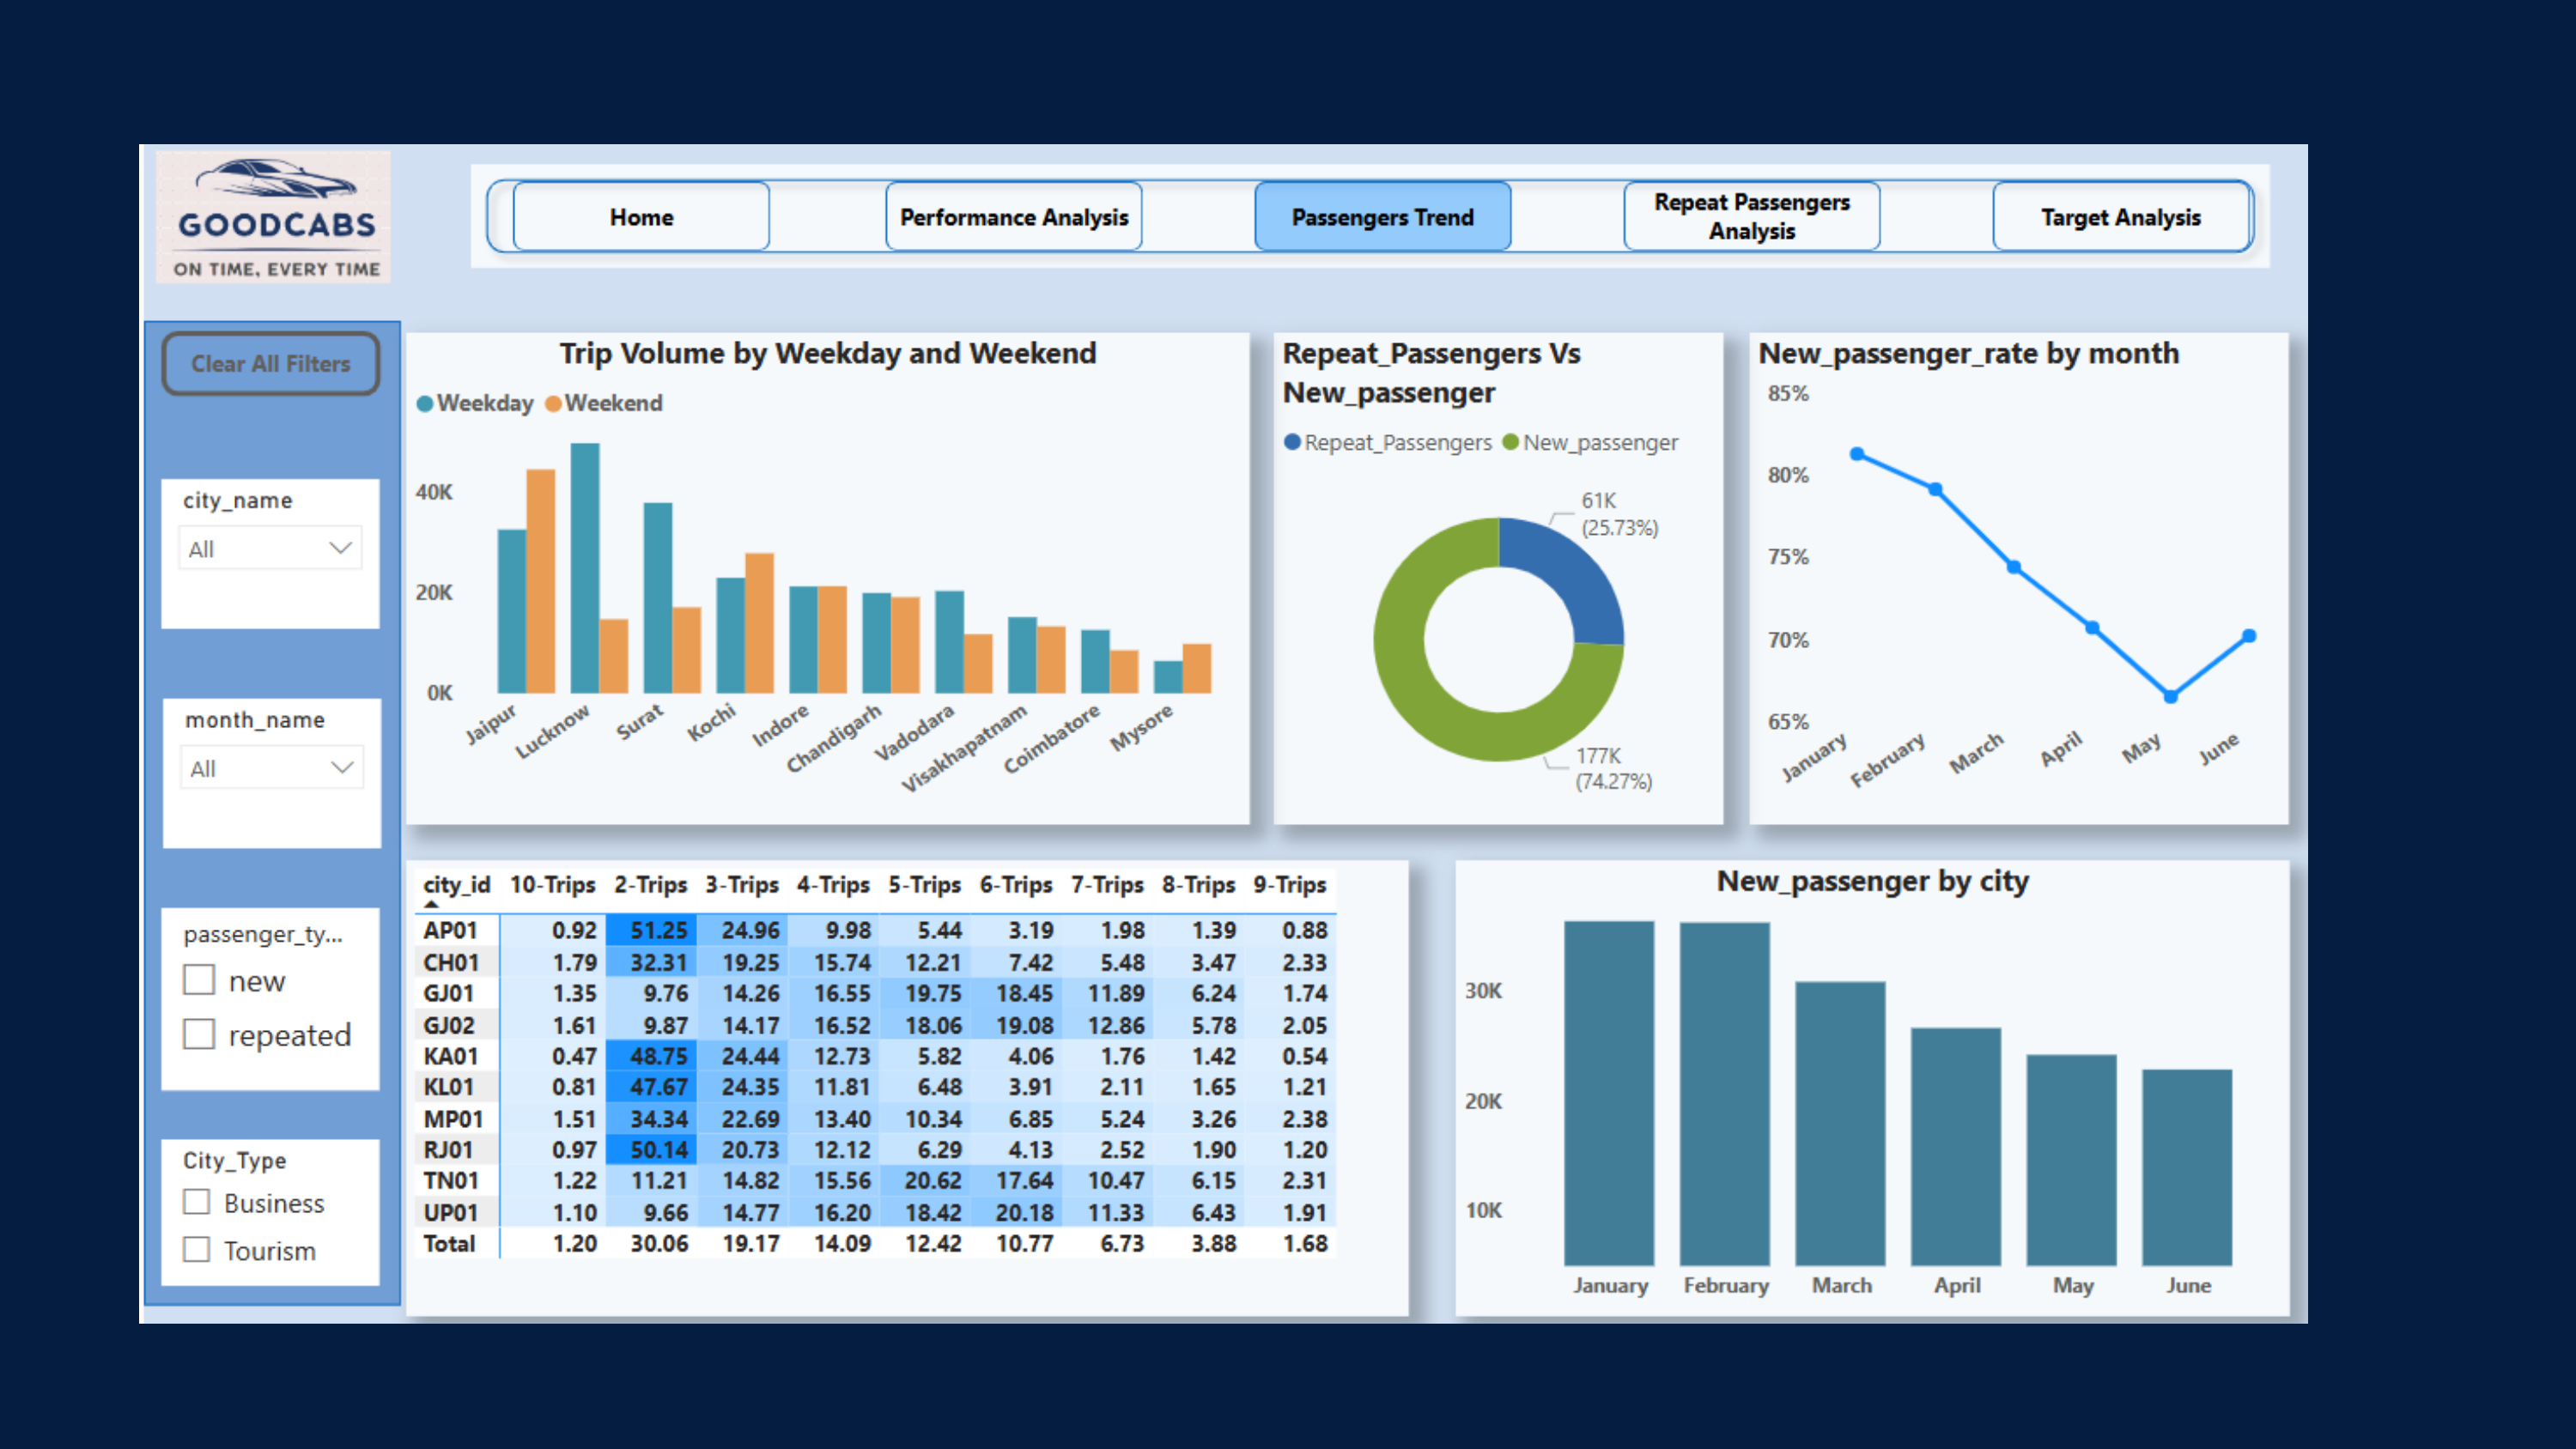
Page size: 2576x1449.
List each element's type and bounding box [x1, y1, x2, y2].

picture [139, 144, 2308, 1324]
